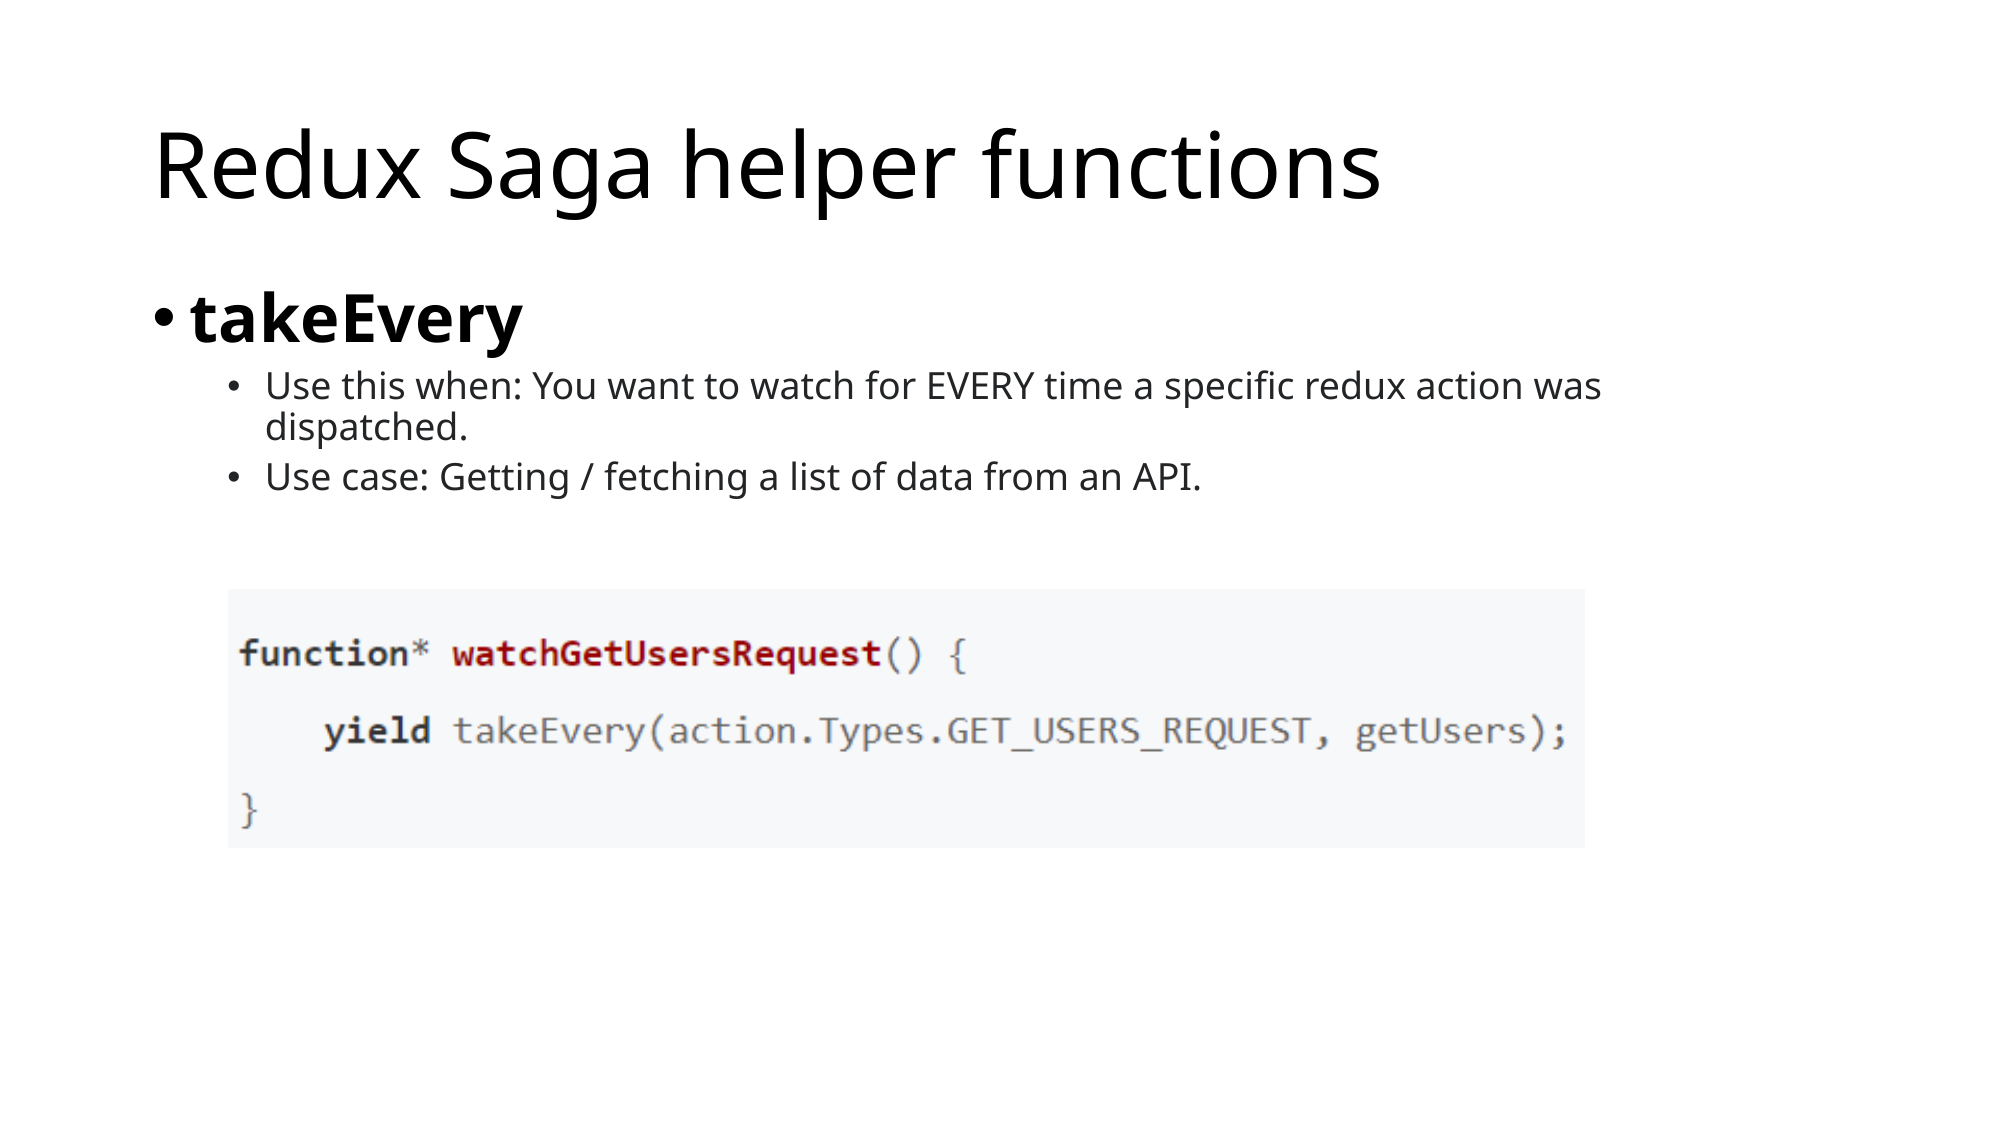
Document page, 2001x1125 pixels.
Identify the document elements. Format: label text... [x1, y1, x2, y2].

title Redux Saga helper functions [137, 59, 1863, 278]
list takeEvery Use this when: You want to watch for EVERY time a specific redux action was dispatched. Use case: Getting / fetching a list of data from an API. [137, 277, 1814, 1016]
picture [228, 589, 1585, 848]
